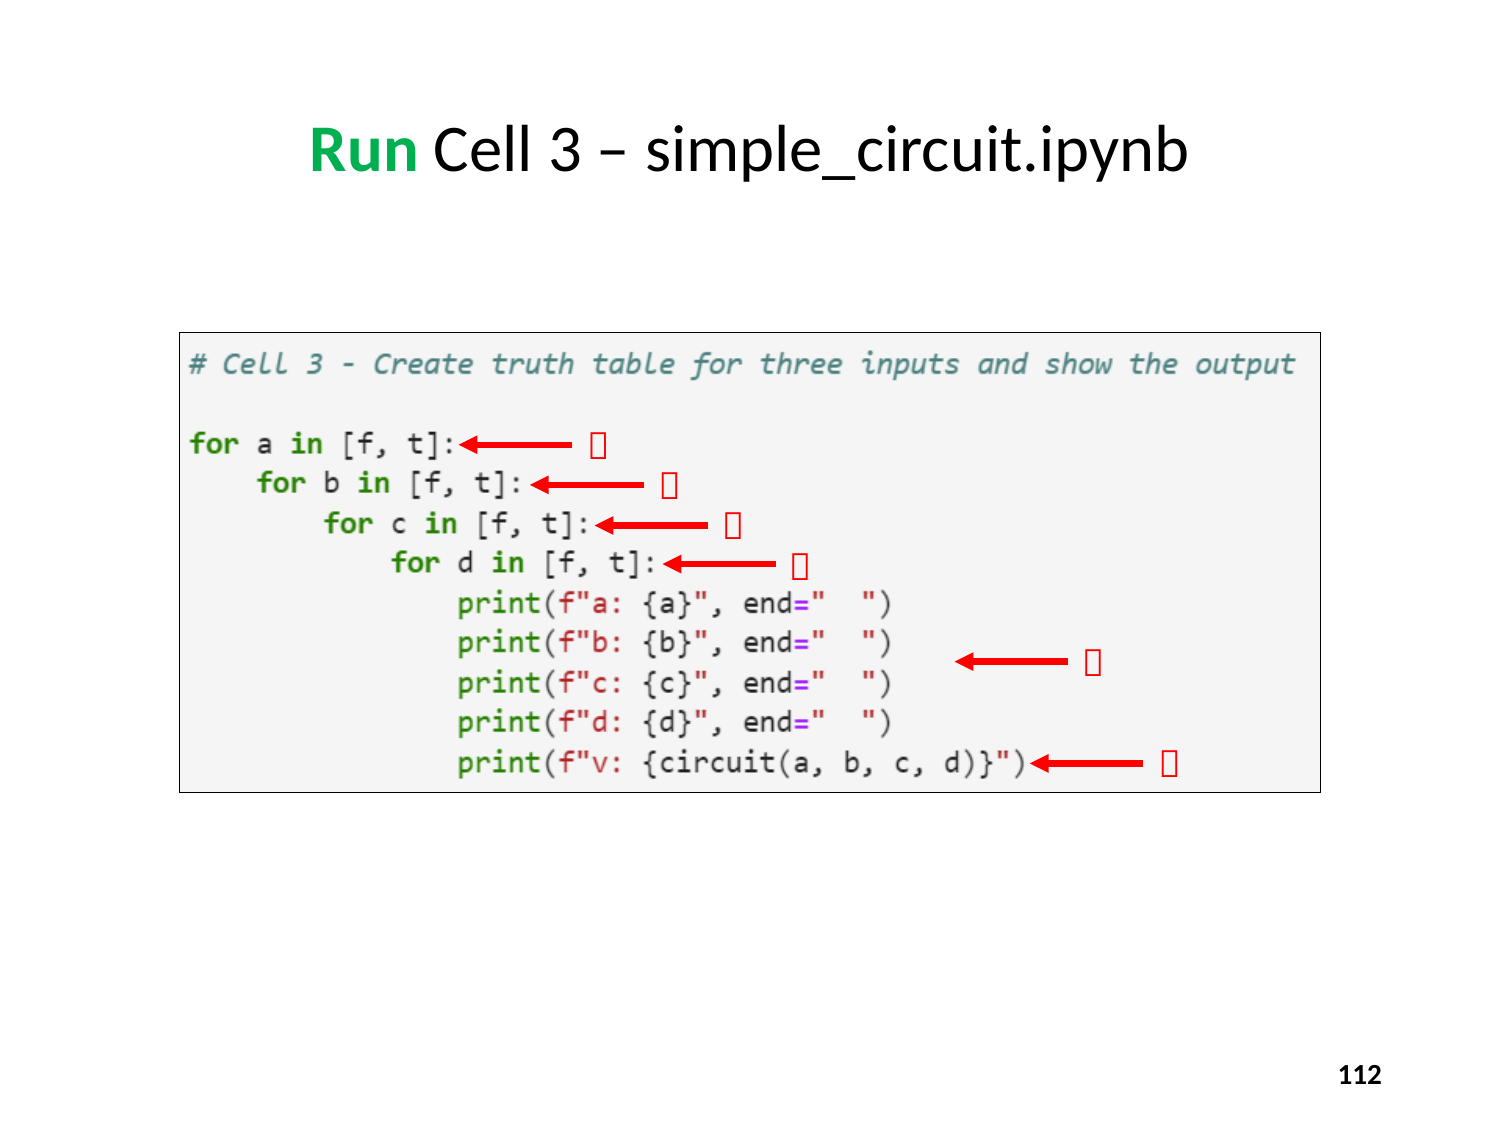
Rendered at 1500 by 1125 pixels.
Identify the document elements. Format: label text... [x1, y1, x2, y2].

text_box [662, 535, 838, 597]
title Run Cell 3 – simple_circuit.ipynb [103, 59, 1397, 241]
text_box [954, 631, 1130, 693]
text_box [529, 454, 707, 516]
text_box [594, 495, 770, 556]
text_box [458, 414, 636, 475]
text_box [1029, 732, 1207, 793]
slide_number 112 [1059, 1042, 1397, 1103]
picture [179, 331, 1321, 793]
